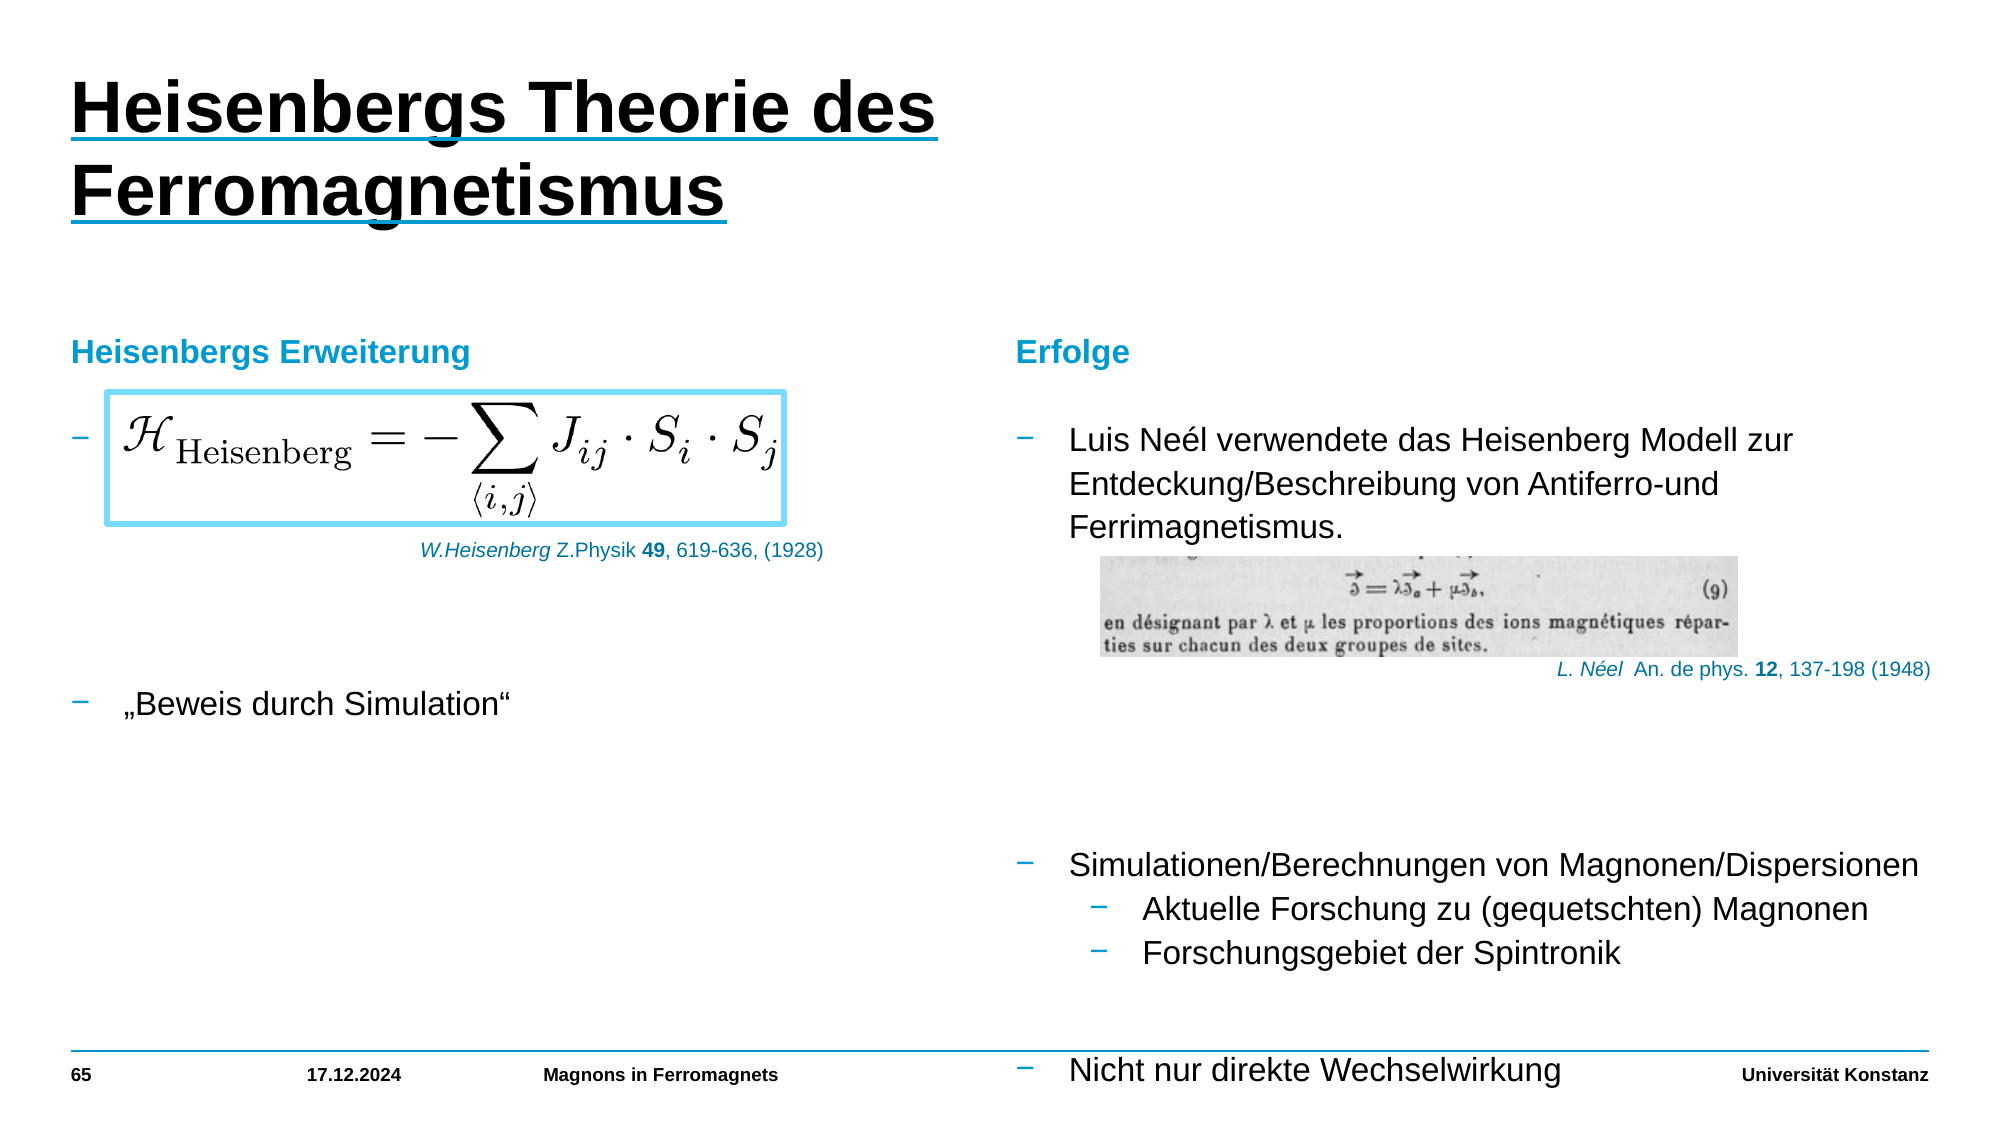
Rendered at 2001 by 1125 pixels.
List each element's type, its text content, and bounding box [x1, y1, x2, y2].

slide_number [306, 1058, 512, 1094]
picture [1099, 556, 1738, 658]
picture [109, 394, 781, 521]
title Heisenbergs Theorie des Ferromagnetismus [70, 66, 1457, 268]
slide_number 65 [70, 1058, 276, 1094]
list Erfolge Luis Neél verwendete das Heisenberg Modell zur Entdeckung/Beschreibung von Antiferro-und Ferrimagnetismus. Simulationen/Berechnungen von Magnonen/Dispersionen Aktuelle Forschung zu (gequetschten) Magnonen Forschungsgebiet der Spintronik Nicht nur direkte Wechselwirkung [1015, 326, 1930, 1000]
list Heisenbergs Erweiterung Er „Beweis durch Simulation“ [70, 326, 985, 1000]
footer Magnons in Ferromagnets [543, 1058, 1489, 1094]
text_box L. Néel An. de phys. 12, 137-198 (1948) [1542, 648, 1947, 689]
text_box W.Heisenberg Z.Physik 49, 619-636, (1928) [405, 529, 839, 569]
